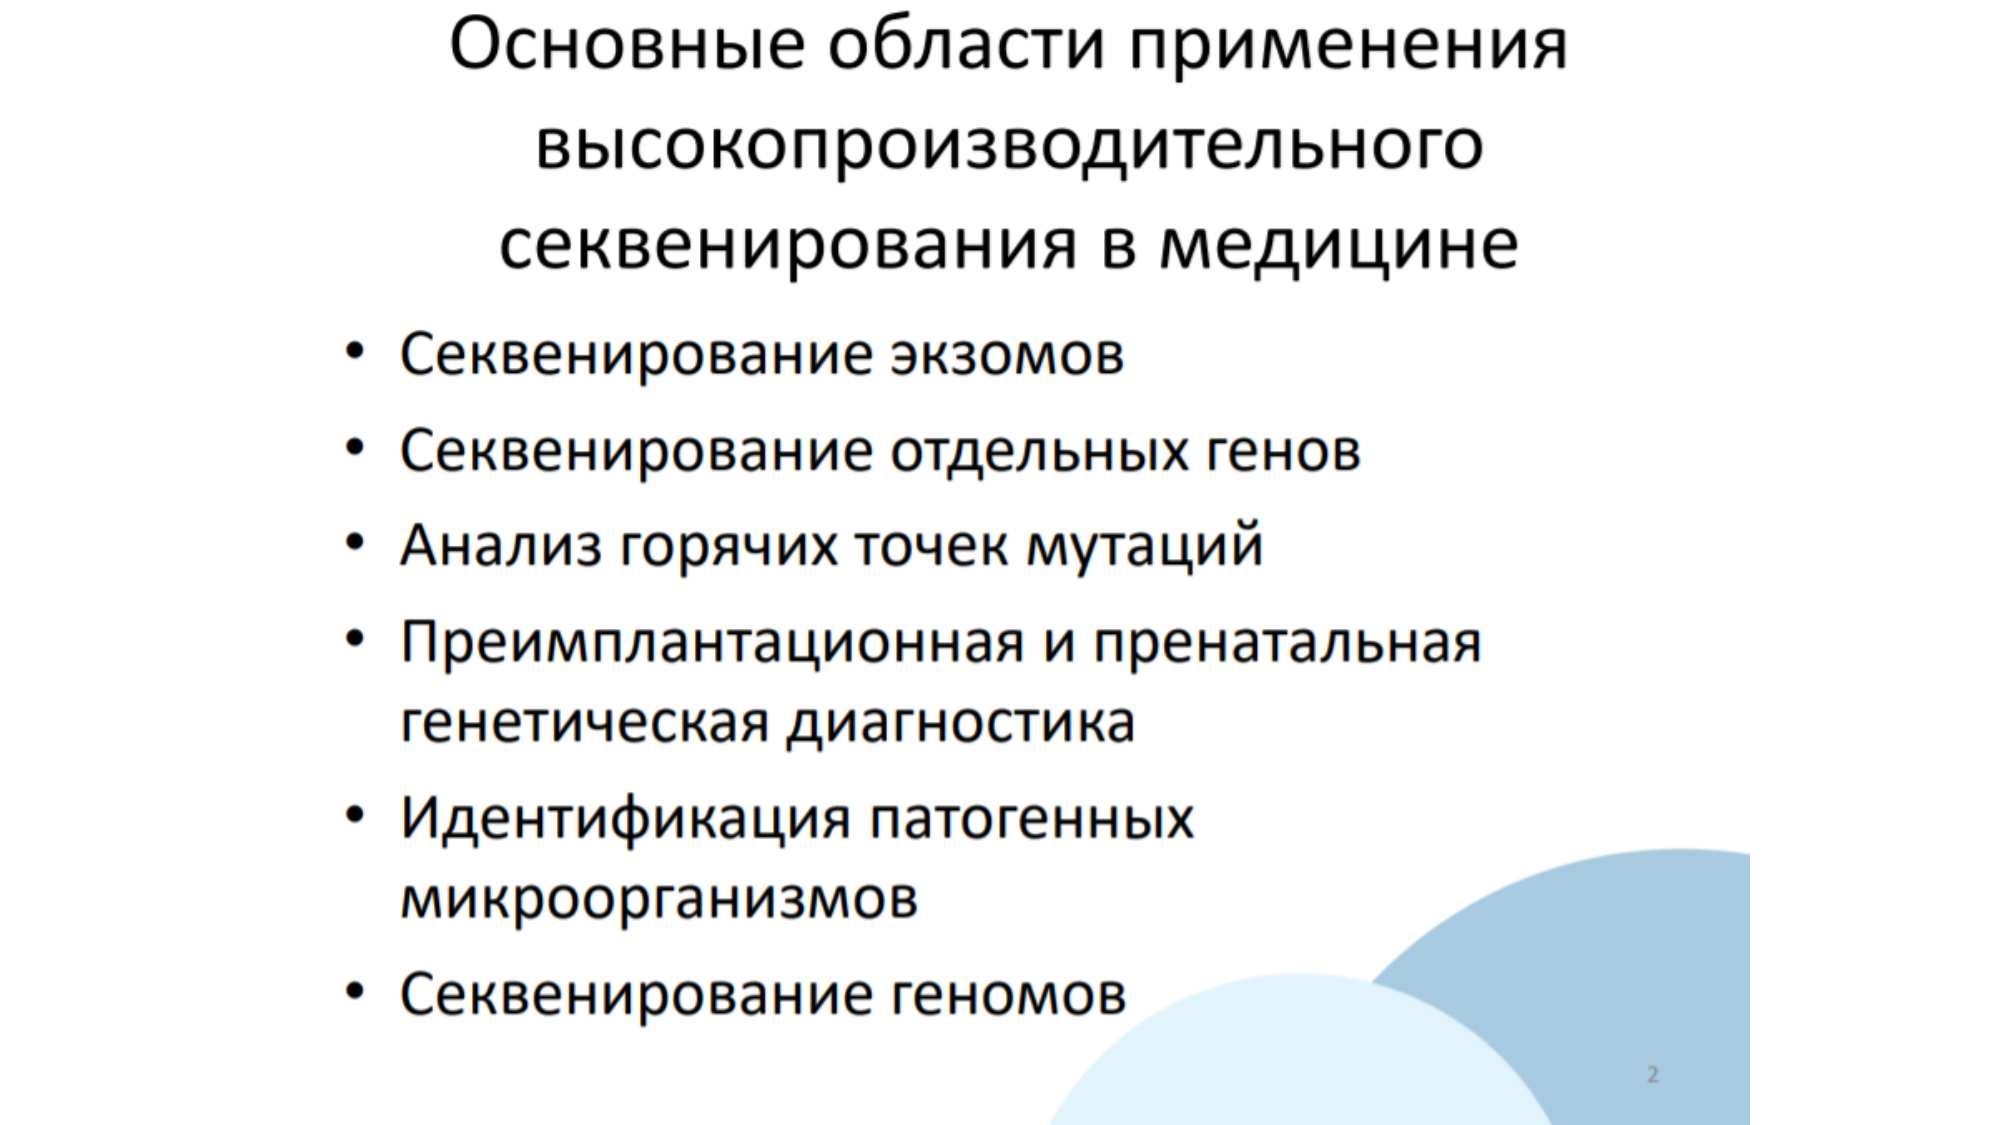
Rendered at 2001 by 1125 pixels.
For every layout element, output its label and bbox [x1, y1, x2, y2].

picture [260, 8, 1751, 1125]
